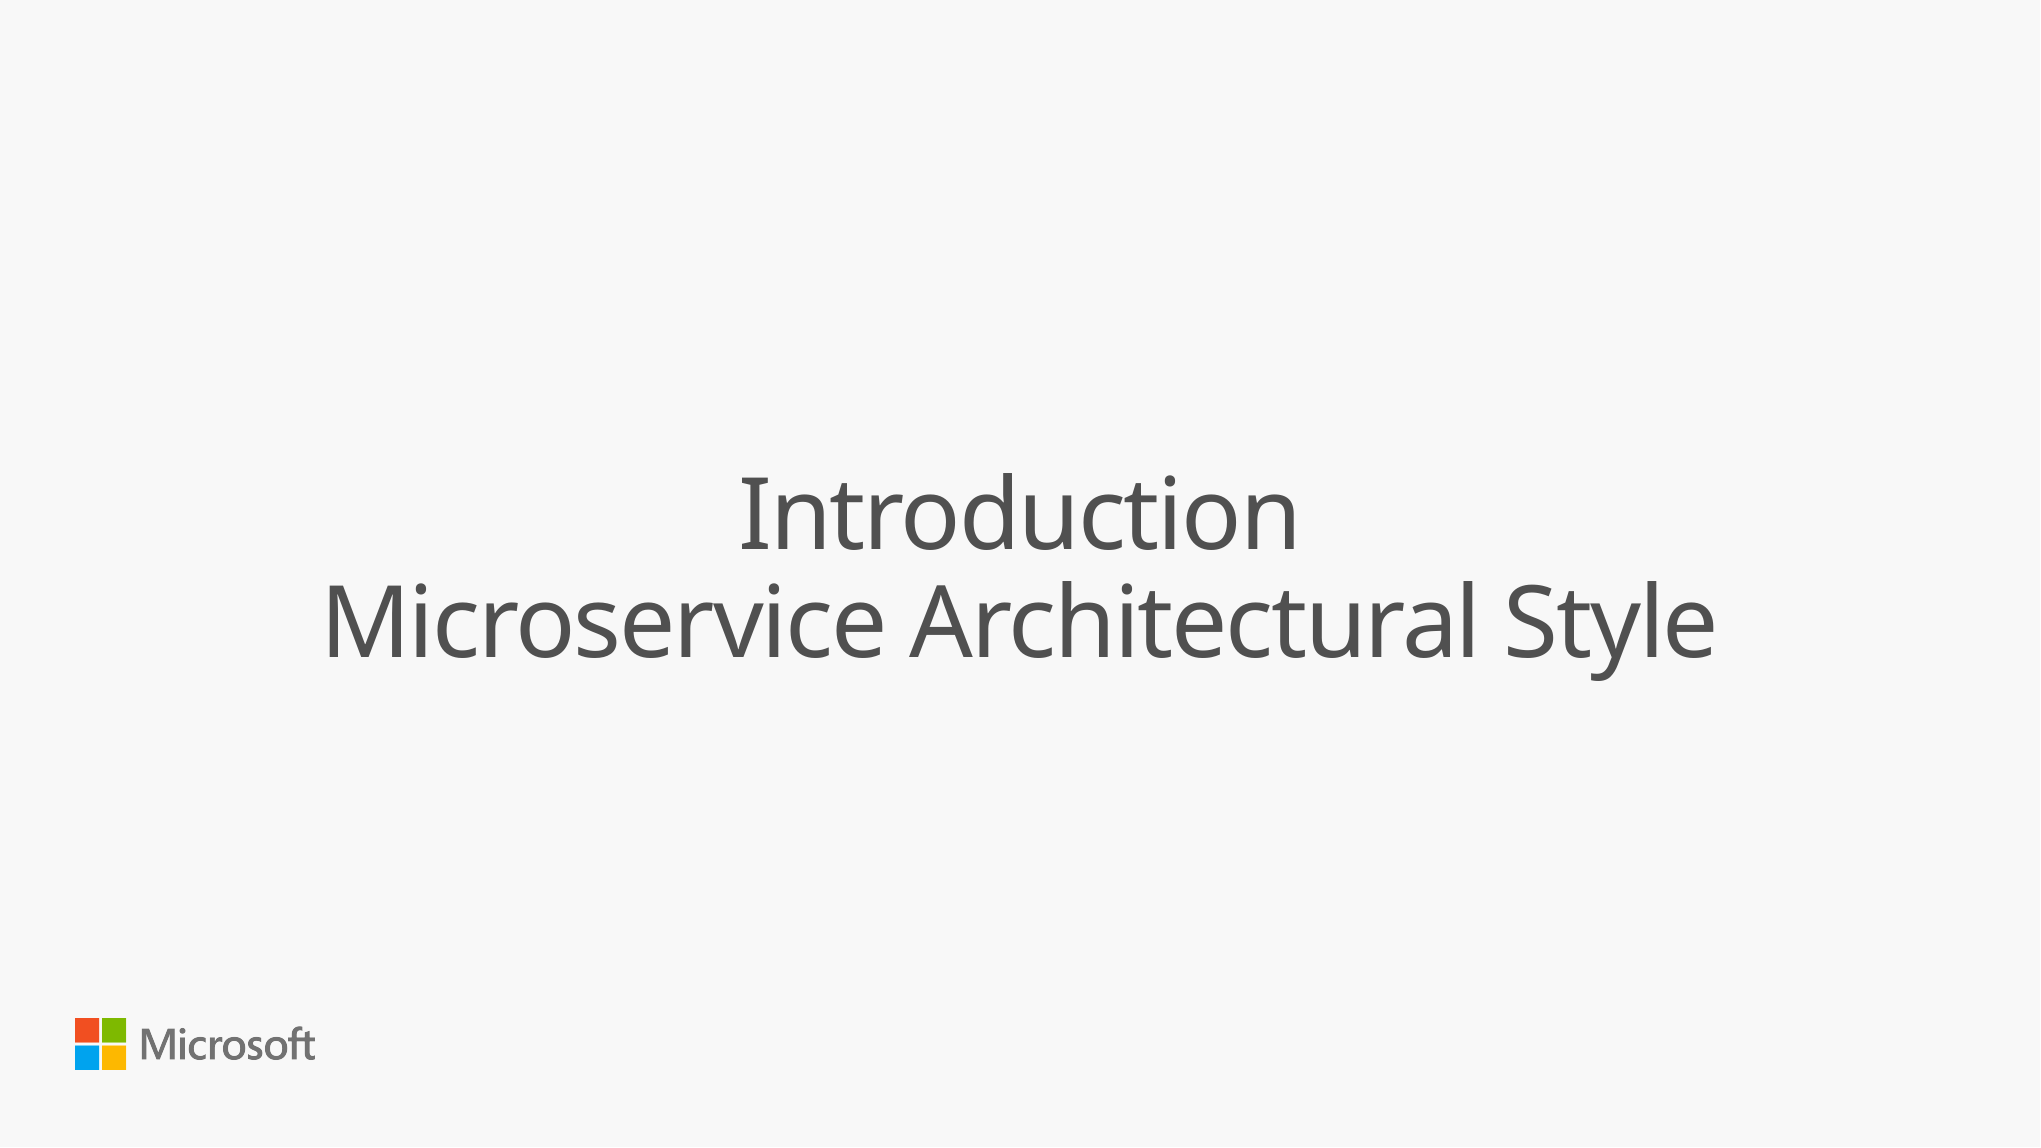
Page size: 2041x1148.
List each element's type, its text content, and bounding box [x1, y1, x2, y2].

picture [75, 1018, 315, 1070]
text_box Introduction Microservice Architectural Style [7, 448, 2033, 604]
